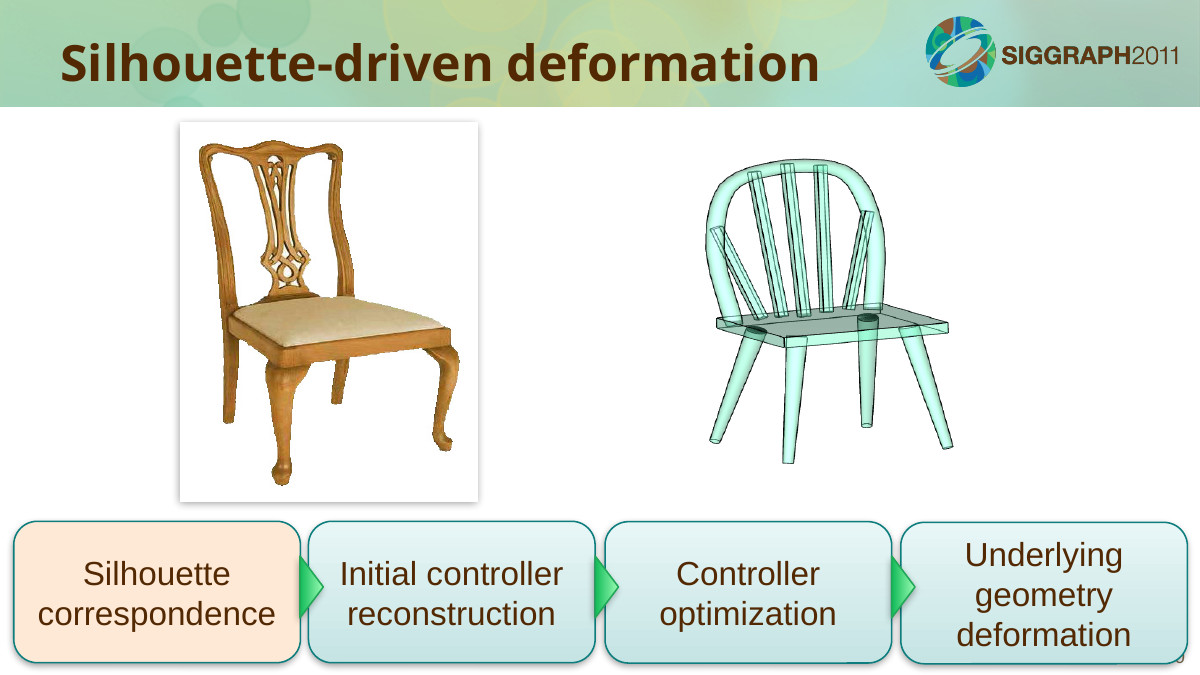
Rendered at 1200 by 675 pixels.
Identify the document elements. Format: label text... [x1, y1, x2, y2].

text_box Underlying geometry deformation [900, 521, 1189, 665]
picture [686, 156, 990, 484]
text_box Controller optimization [604, 520, 893, 664]
picture [0, 0, 1200, 107]
text_box [890, 555, 916, 619]
picture [194, 136, 464, 488]
text_box Silhouette-driven deformation [48, 24, 1090, 97]
text_box Initial controller reconstruction [307, 520, 596, 664]
text_box [299, 555, 324, 619]
text_box [594, 555, 620, 619]
text_box Silhouette correspondence [12, 520, 302, 664]
